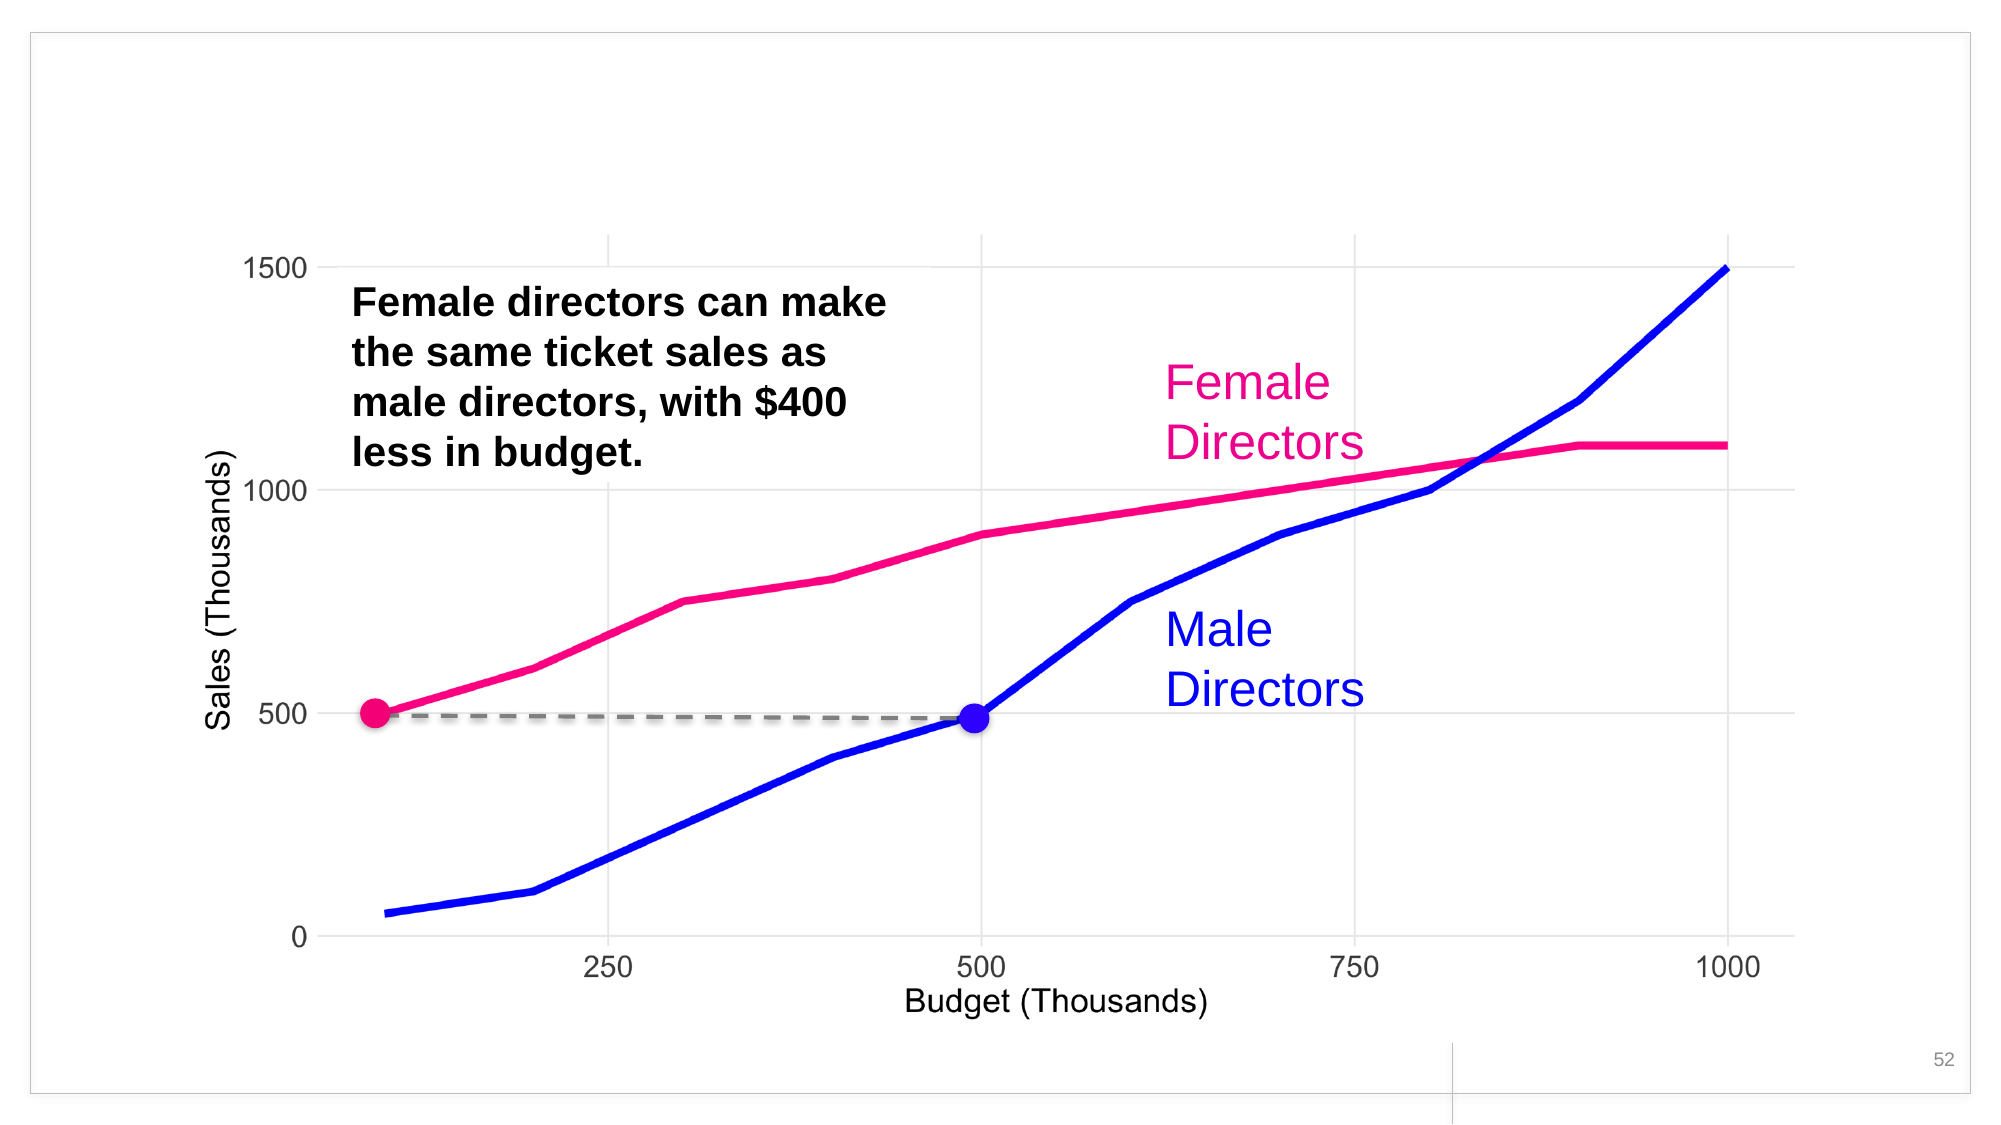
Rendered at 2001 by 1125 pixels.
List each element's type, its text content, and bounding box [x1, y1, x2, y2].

picture [195, 224, 1805, 1030]
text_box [381, 715, 960, 719]
slide_number 52 [1899, 1028, 1970, 1089]
